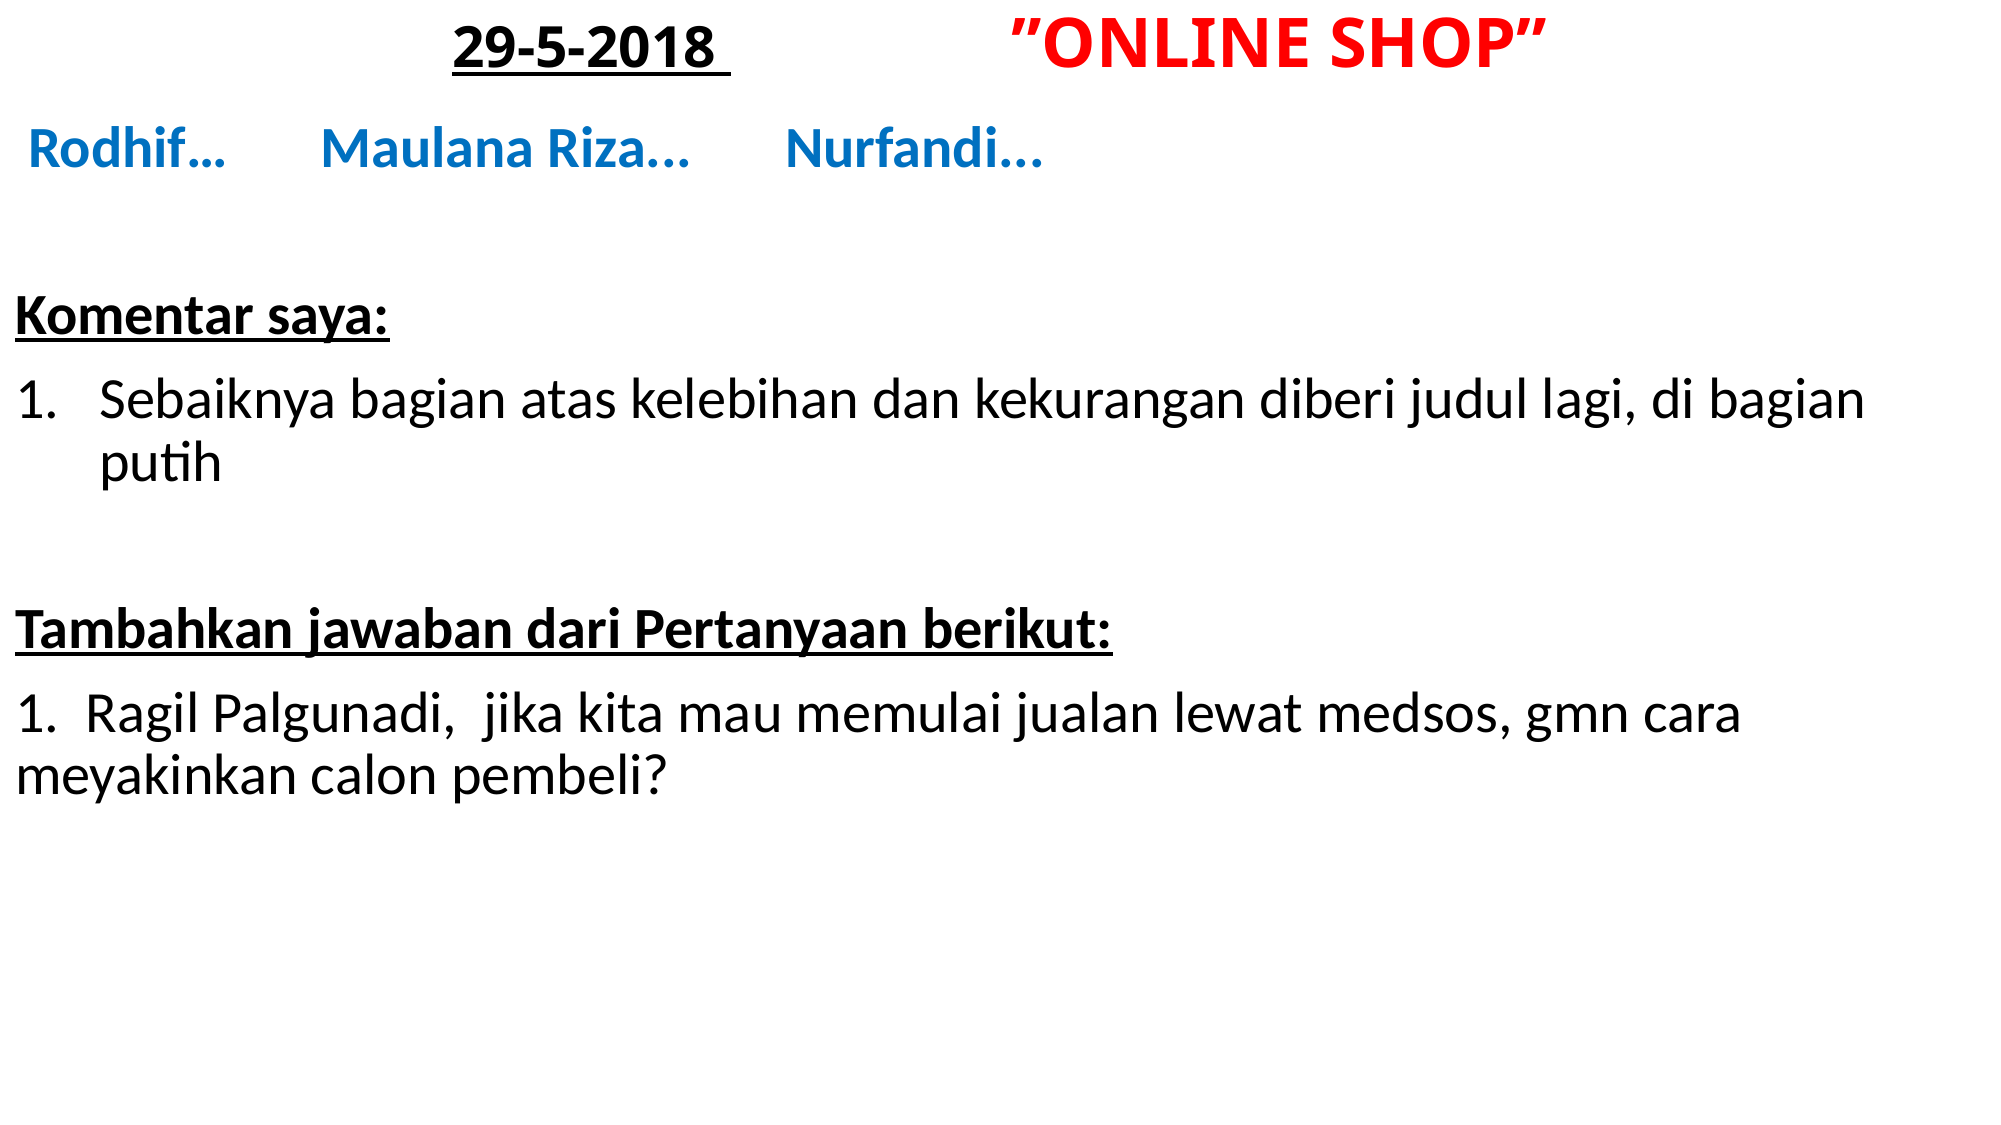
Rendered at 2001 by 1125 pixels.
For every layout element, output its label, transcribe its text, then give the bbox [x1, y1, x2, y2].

title 29-5-2018 ”ONLINE SHOP” [137, 0, 1863, 91]
list Rodhif… Maulana Riza... Nurfandi... Komentar saya: Sebaiknya bagian atas kelebihan dan kekurangan diberi judul lagi, di bagian putih Tambahkan jawaban dari Pertanyaan berikut: 1. Ragil Palgunadi, jika kita mau memulai jualan lewat medsos, gmn cara meyakinkan calon pembeli? [0, 109, 2000, 1125]
